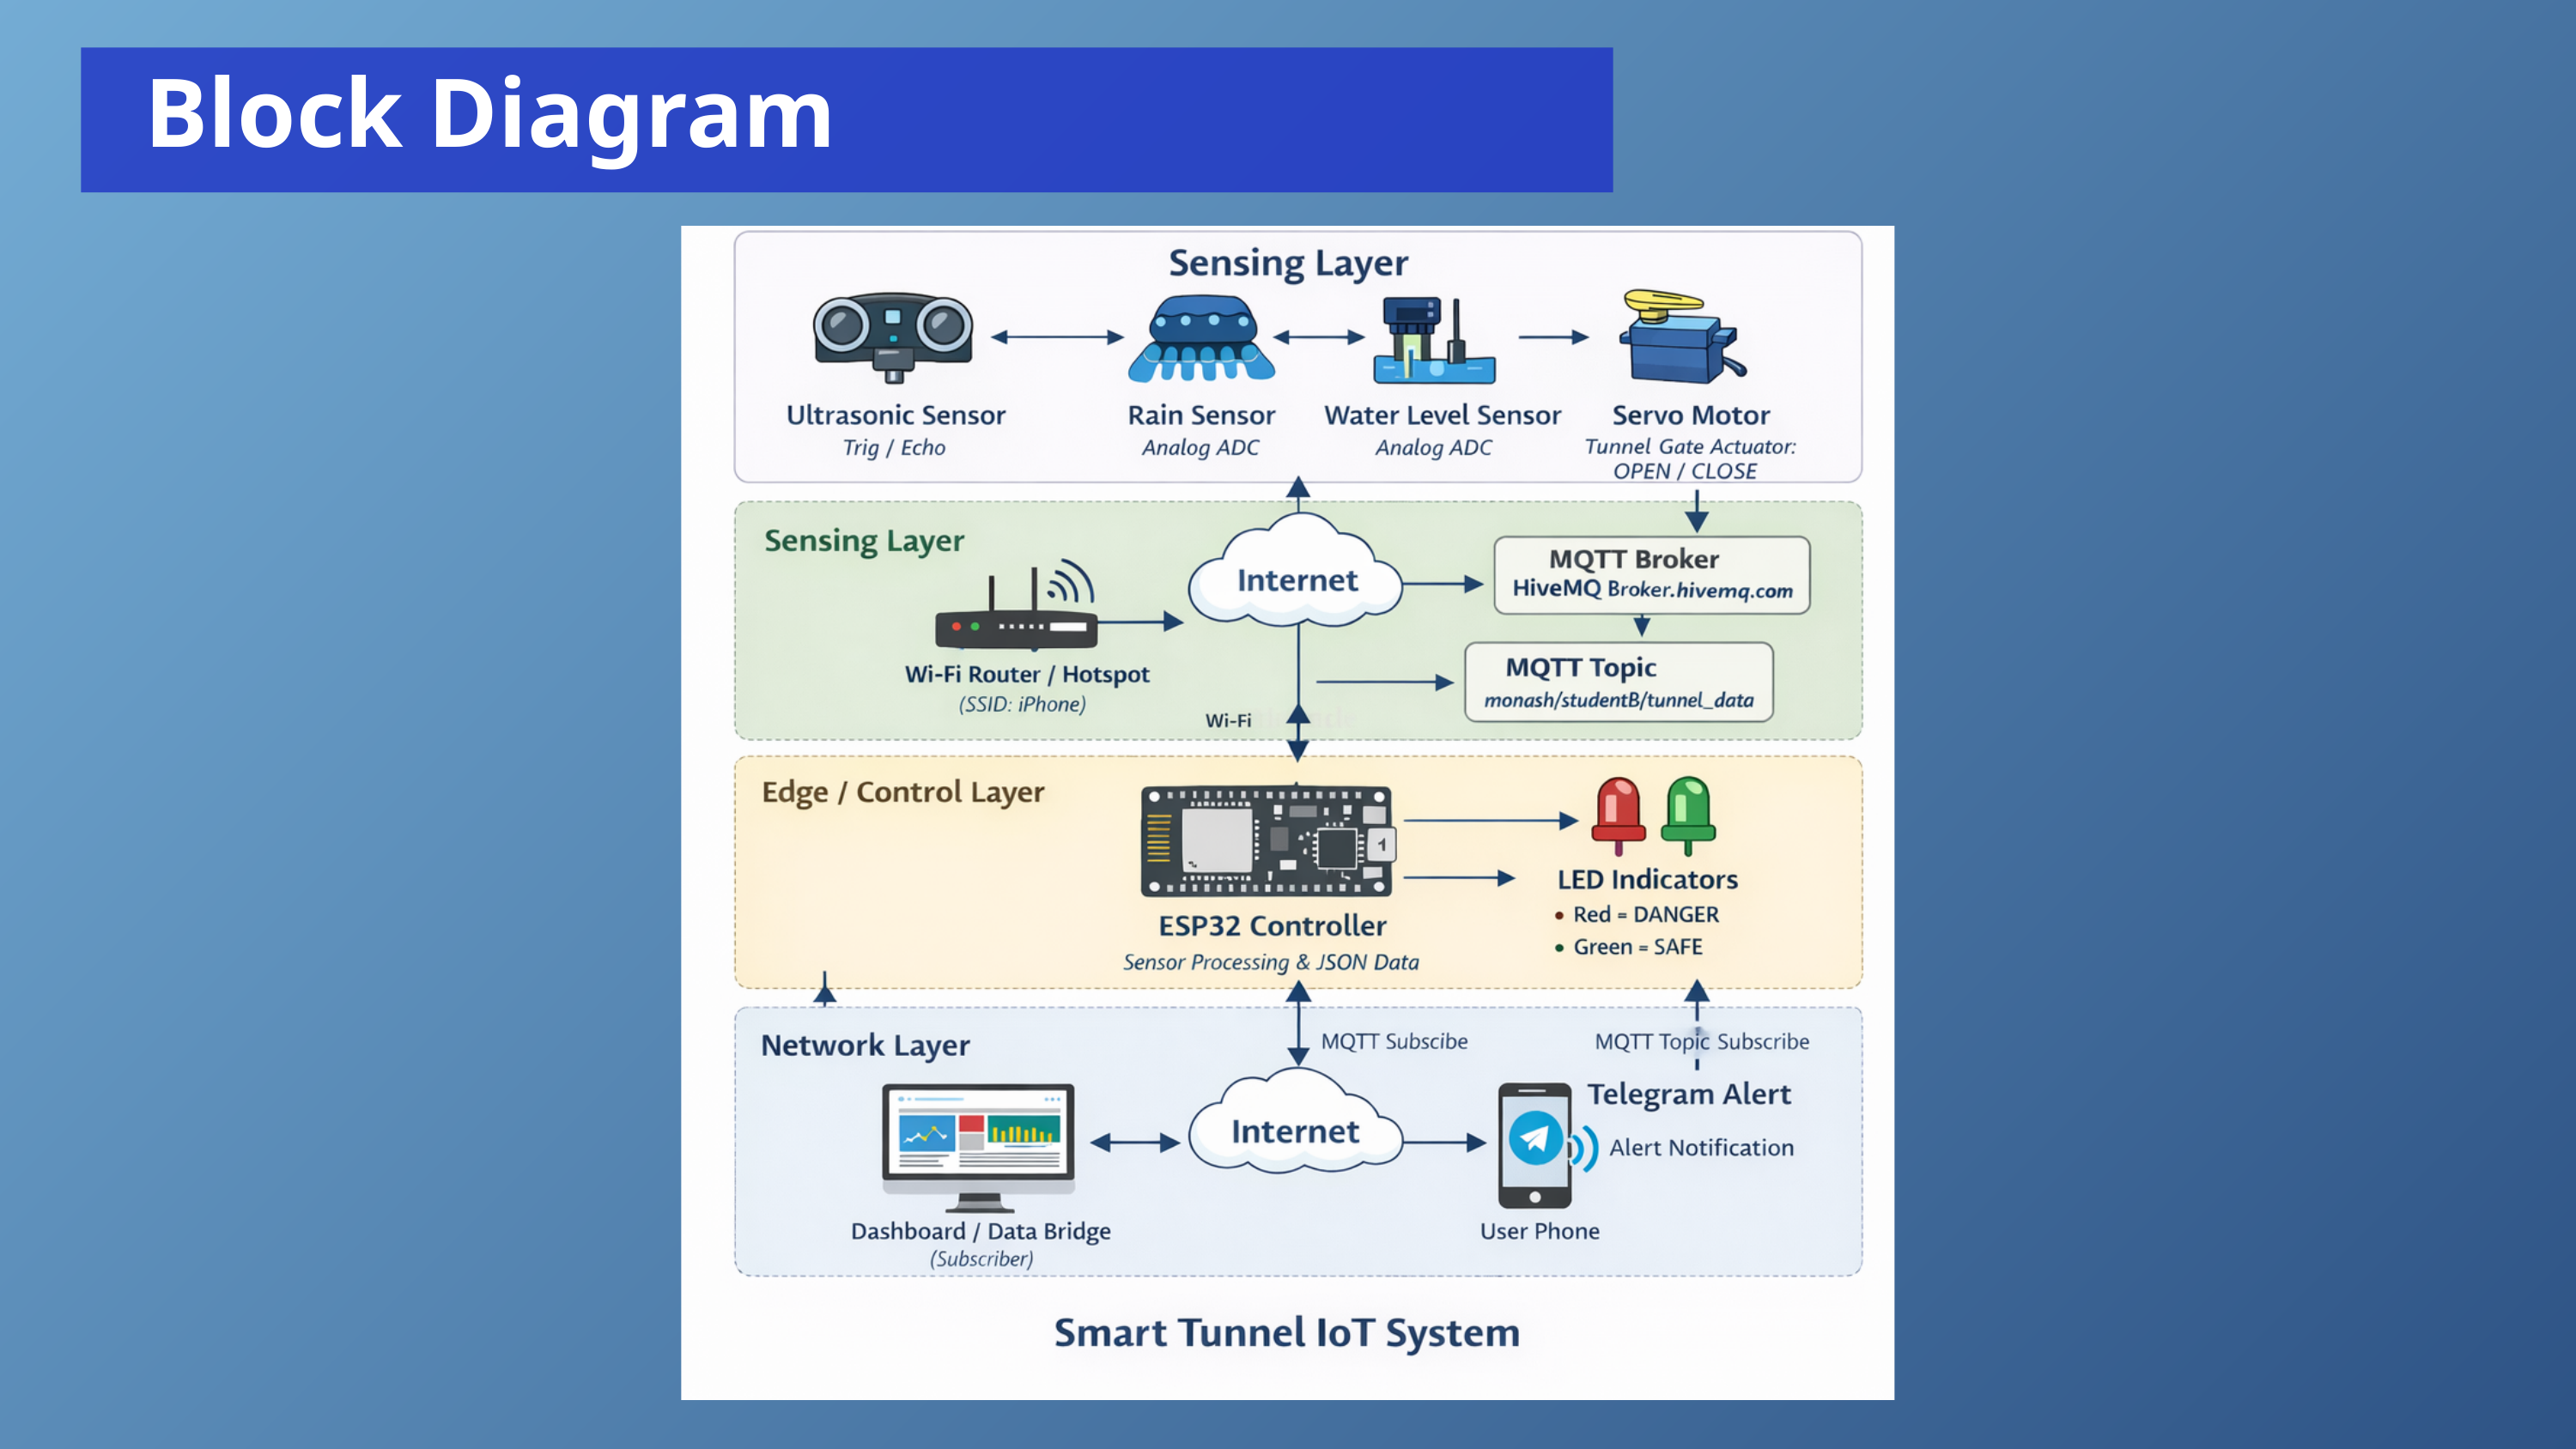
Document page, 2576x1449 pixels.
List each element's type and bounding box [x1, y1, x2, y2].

text_box [81, 47, 1613, 193]
text_box [681, 226, 1895, 1400]
